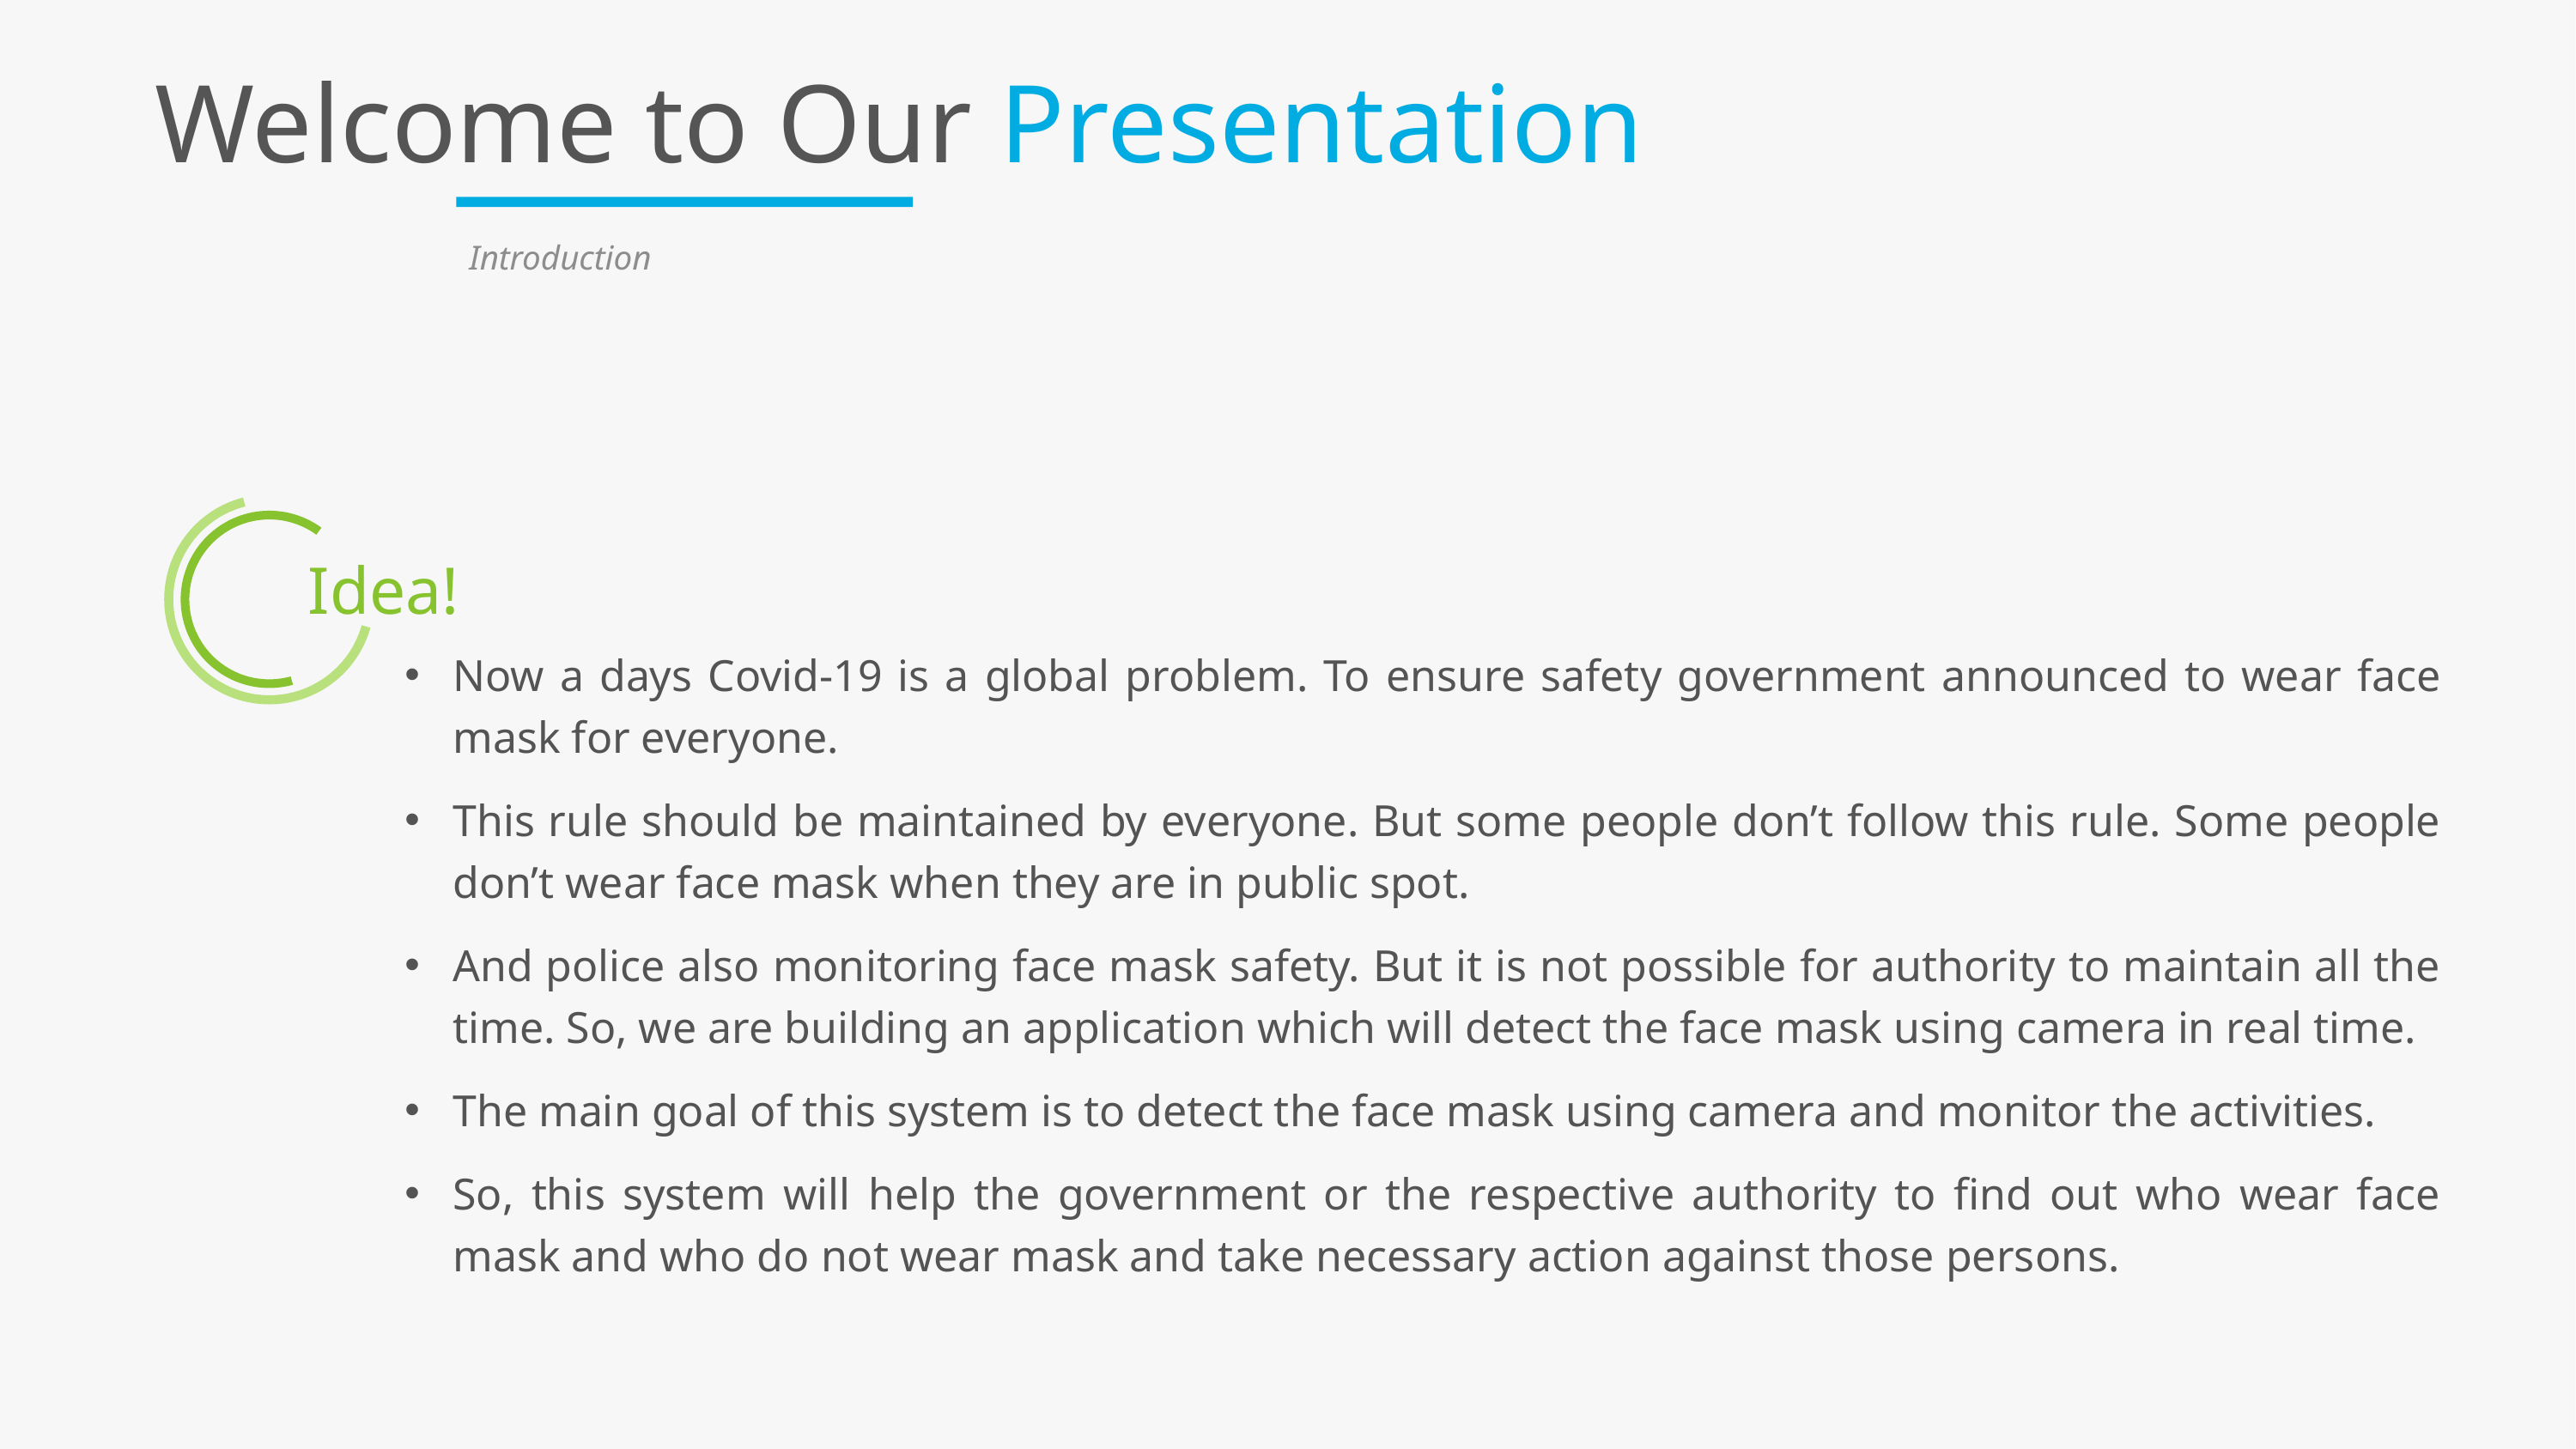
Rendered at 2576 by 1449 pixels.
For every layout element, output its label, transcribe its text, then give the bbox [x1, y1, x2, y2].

title Welcome to Our Presentation [131, 34, 2447, 204]
list Introduction [446, 217, 2465, 288]
list Idea! [284, 527, 1332, 640]
list Now a days Covid-19 is a global problem. To ensure safety government announced to wear face mask for everyone. This rule should be maintained by everyone. But some people don’t follow this rule. Some people don’t wear face mask when they are in public spot. And police also monitoring face mask safety. But it is not possible for authority to maintain all the time. So, we are building an application which will detect the face mask using camera in real time. The main goal of this system is to detect the face mask using camera and monitor the activities. So, this system will help the government or the respective authority to find out who wear face mask and who do not wear mask and take necessary action against those persons. [381, 627, 2465, 1439]
